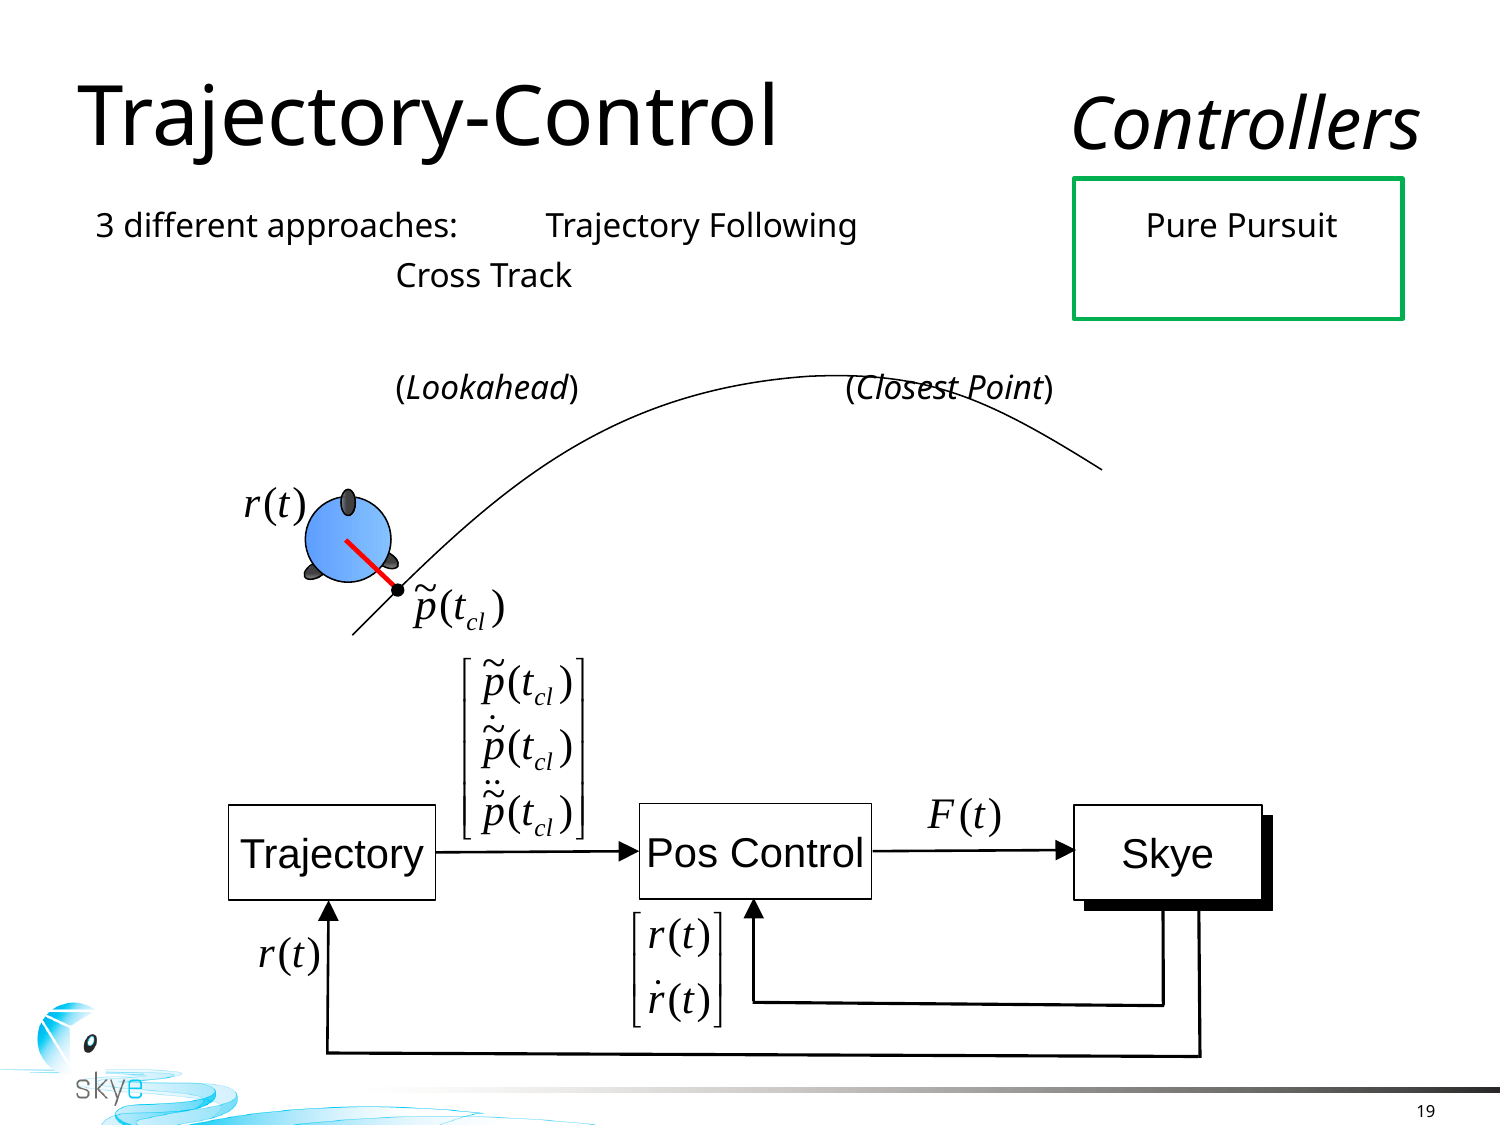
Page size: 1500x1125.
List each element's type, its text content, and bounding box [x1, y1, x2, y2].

text_box 3 different approaches: Trajectory Following Pure Pursuit Cross Track (Lookahead) (Closest Point) [80, 186, 1403, 477]
text_box [352, 595, 397, 636]
slide_number 19 [1181, 1093, 1451, 1125]
text_box Pos Control [639, 803, 872, 898]
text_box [345, 539, 396, 588]
title Trajectory-Control [62, 44, 1005, 170]
subtitle Controllers [614, 44, 1438, 172]
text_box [250, 927, 320, 986]
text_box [402, 575, 513, 641]
text_box Skye [1073, 804, 1262, 900]
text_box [302, 489, 400, 583]
text_box [1072, 176, 1405, 321]
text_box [452, 647, 602, 851]
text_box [919, 788, 1011, 847]
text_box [752, 897, 1165, 1006]
picture [0, 987, 1500, 1125]
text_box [236, 477, 314, 536]
text_box Trajectory [228, 804, 436, 900]
text_box Skye [1201, 815, 1273, 911]
text_box [414, 375, 1103, 599]
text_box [325, 899, 1201, 1059]
